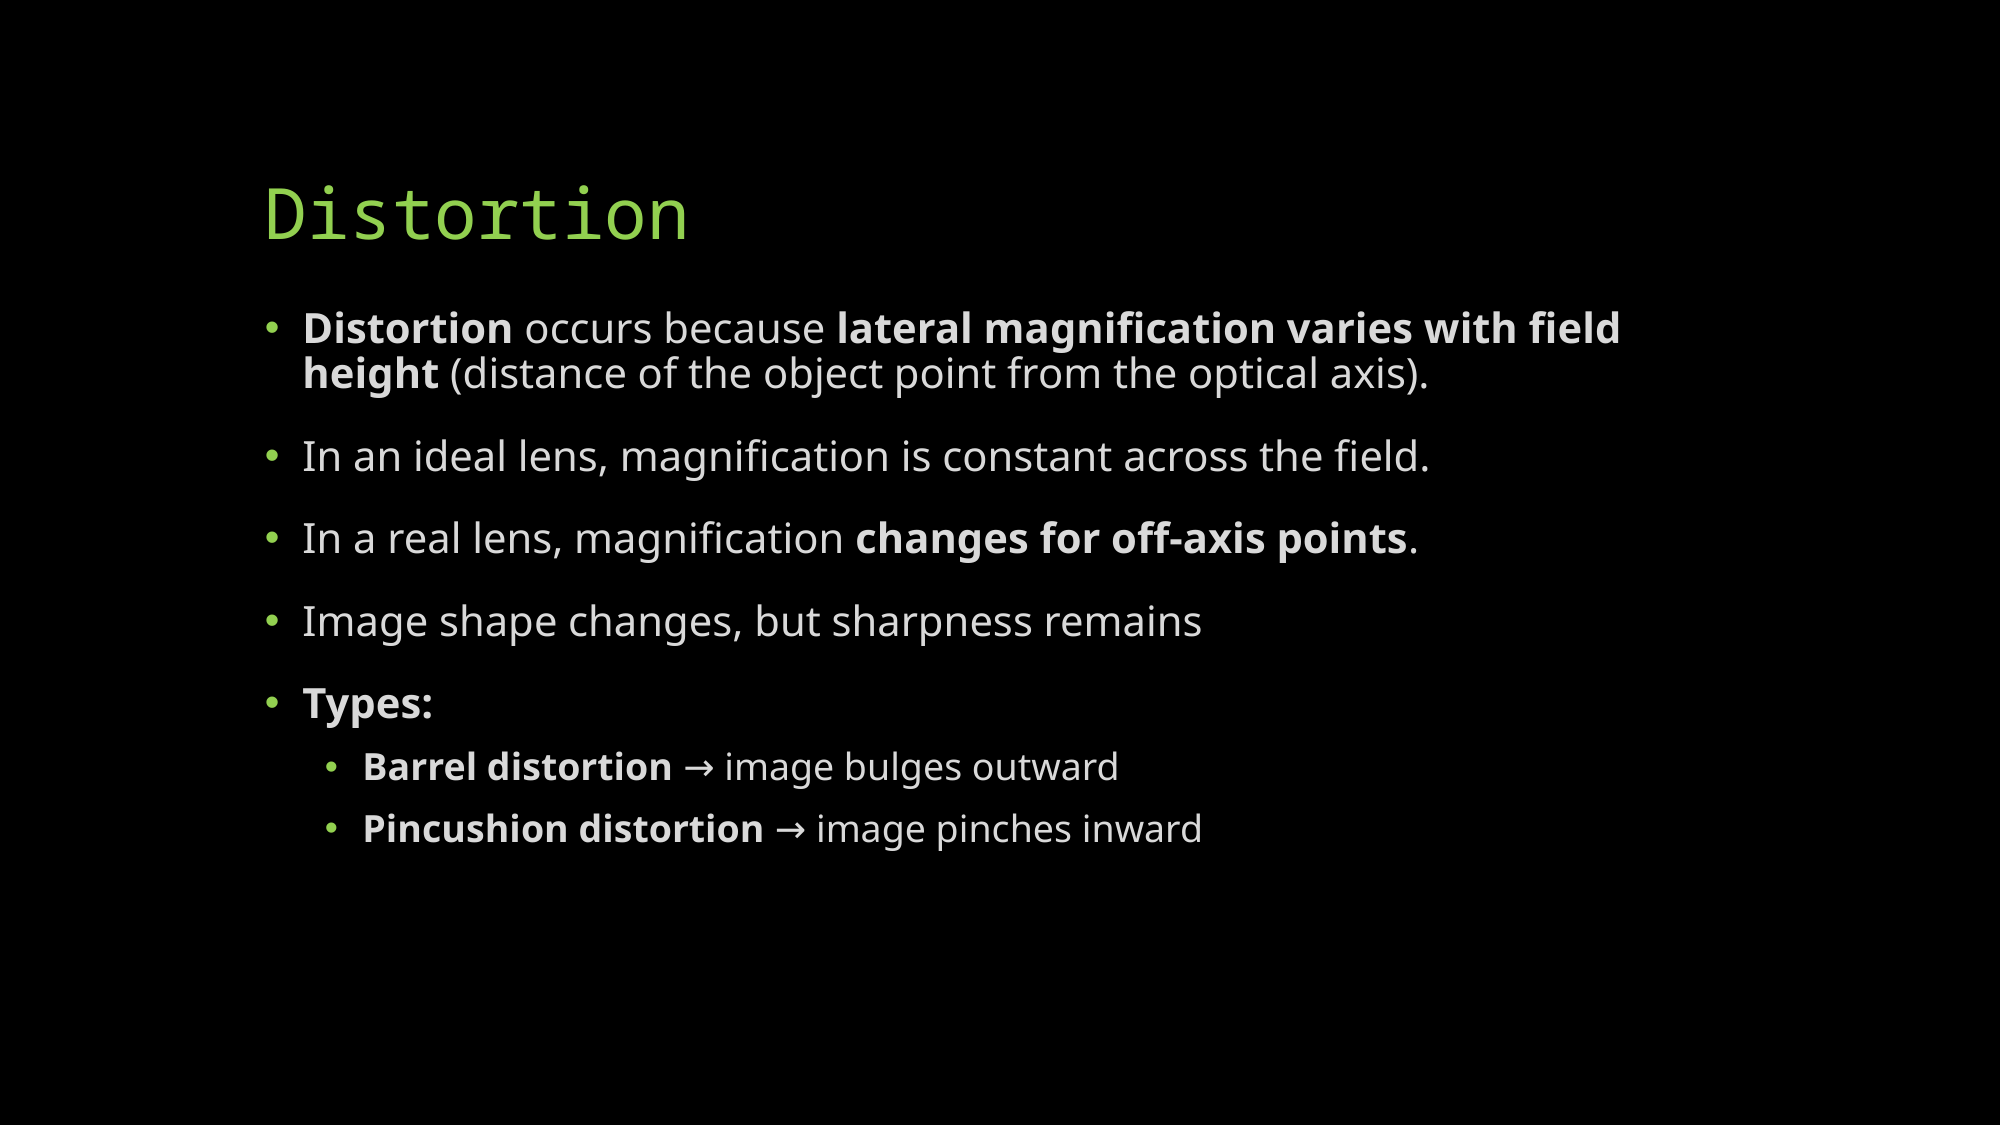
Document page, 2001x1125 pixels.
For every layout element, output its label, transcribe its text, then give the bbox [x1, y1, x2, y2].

list Distortion occurs because lateral magnification varies with field height (distance of the object point from the optical axis). In an ideal lens, magnification is constant across the field. In a real lens, magnification changes for off-axis points. Image shape changes, but sharpness remains Types: Barrel distortion → image bulges outward Pincushion distortion → image pinches inward [249, 299, 1750, 1000]
title Distortion [249, 75, 1750, 263]
